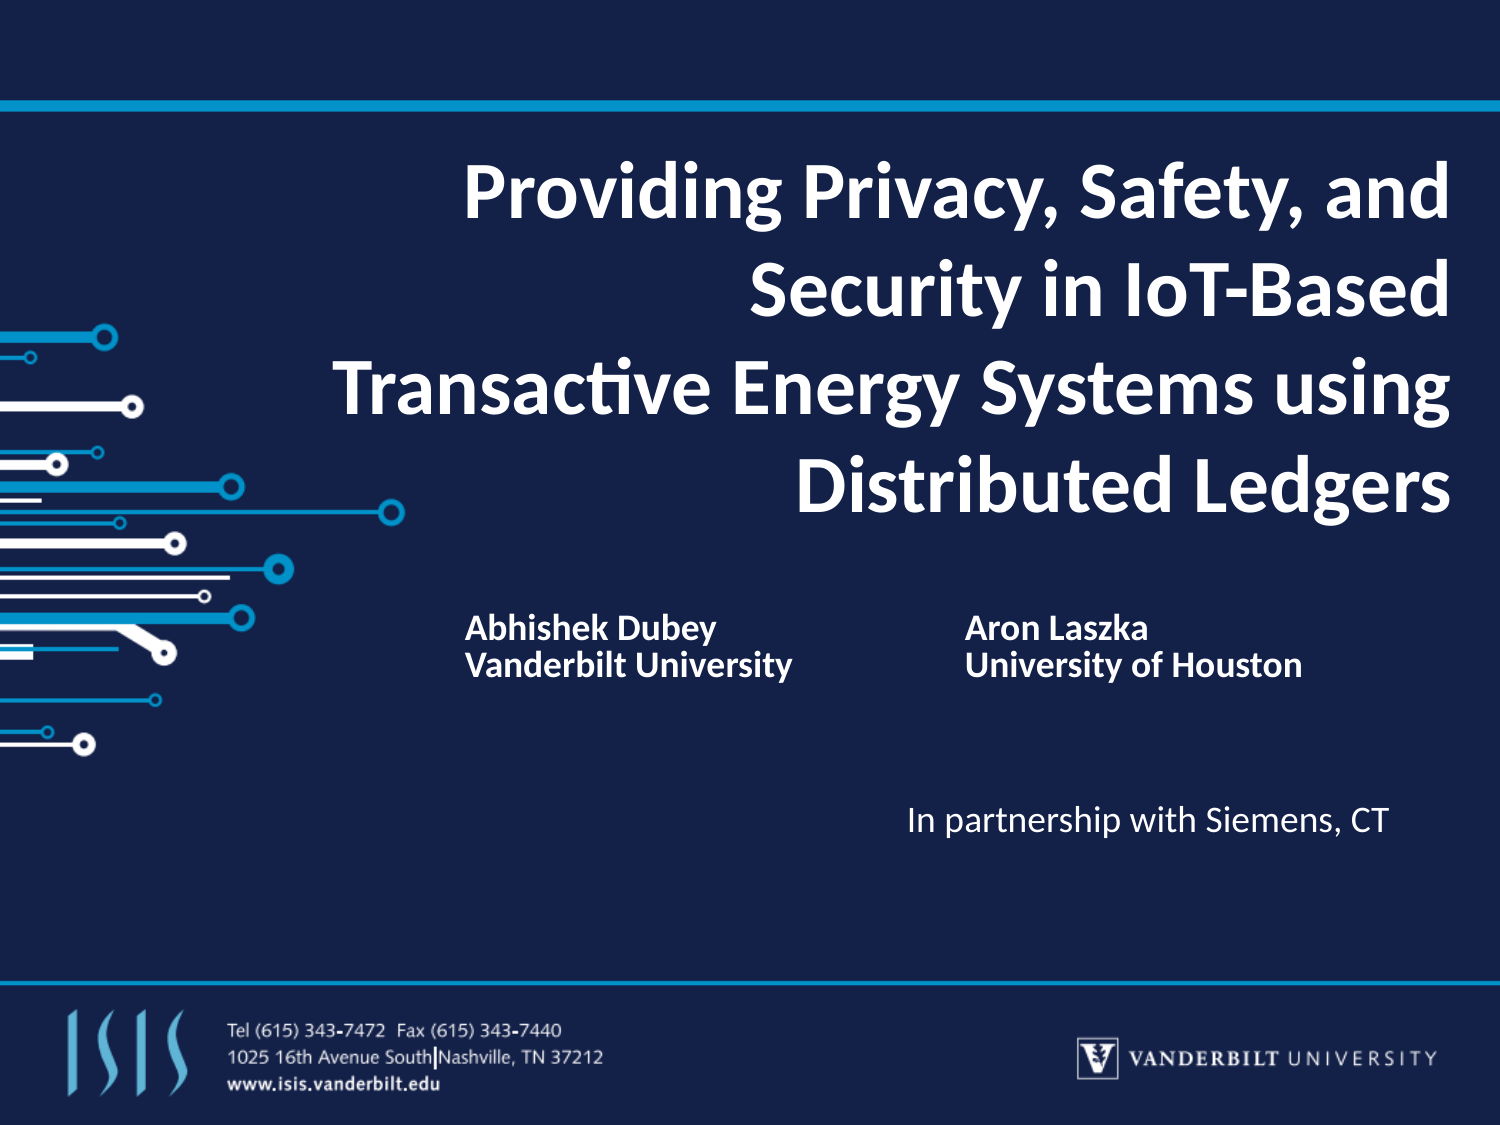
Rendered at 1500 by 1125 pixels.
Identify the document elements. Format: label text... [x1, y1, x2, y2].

text_box In partnership with Siemens, CT [892, 788, 1406, 848]
table_header Aron Laszka University of Houston [950, 604, 1450, 709]
table_header Abhishek Dubey Vanderbilt University [450, 604, 950, 709]
title Providing Privacy, Safety, and Security in IoT-Based Transactive Energy Systems using Distributed Ledgers [230, 129, 1469, 635]
